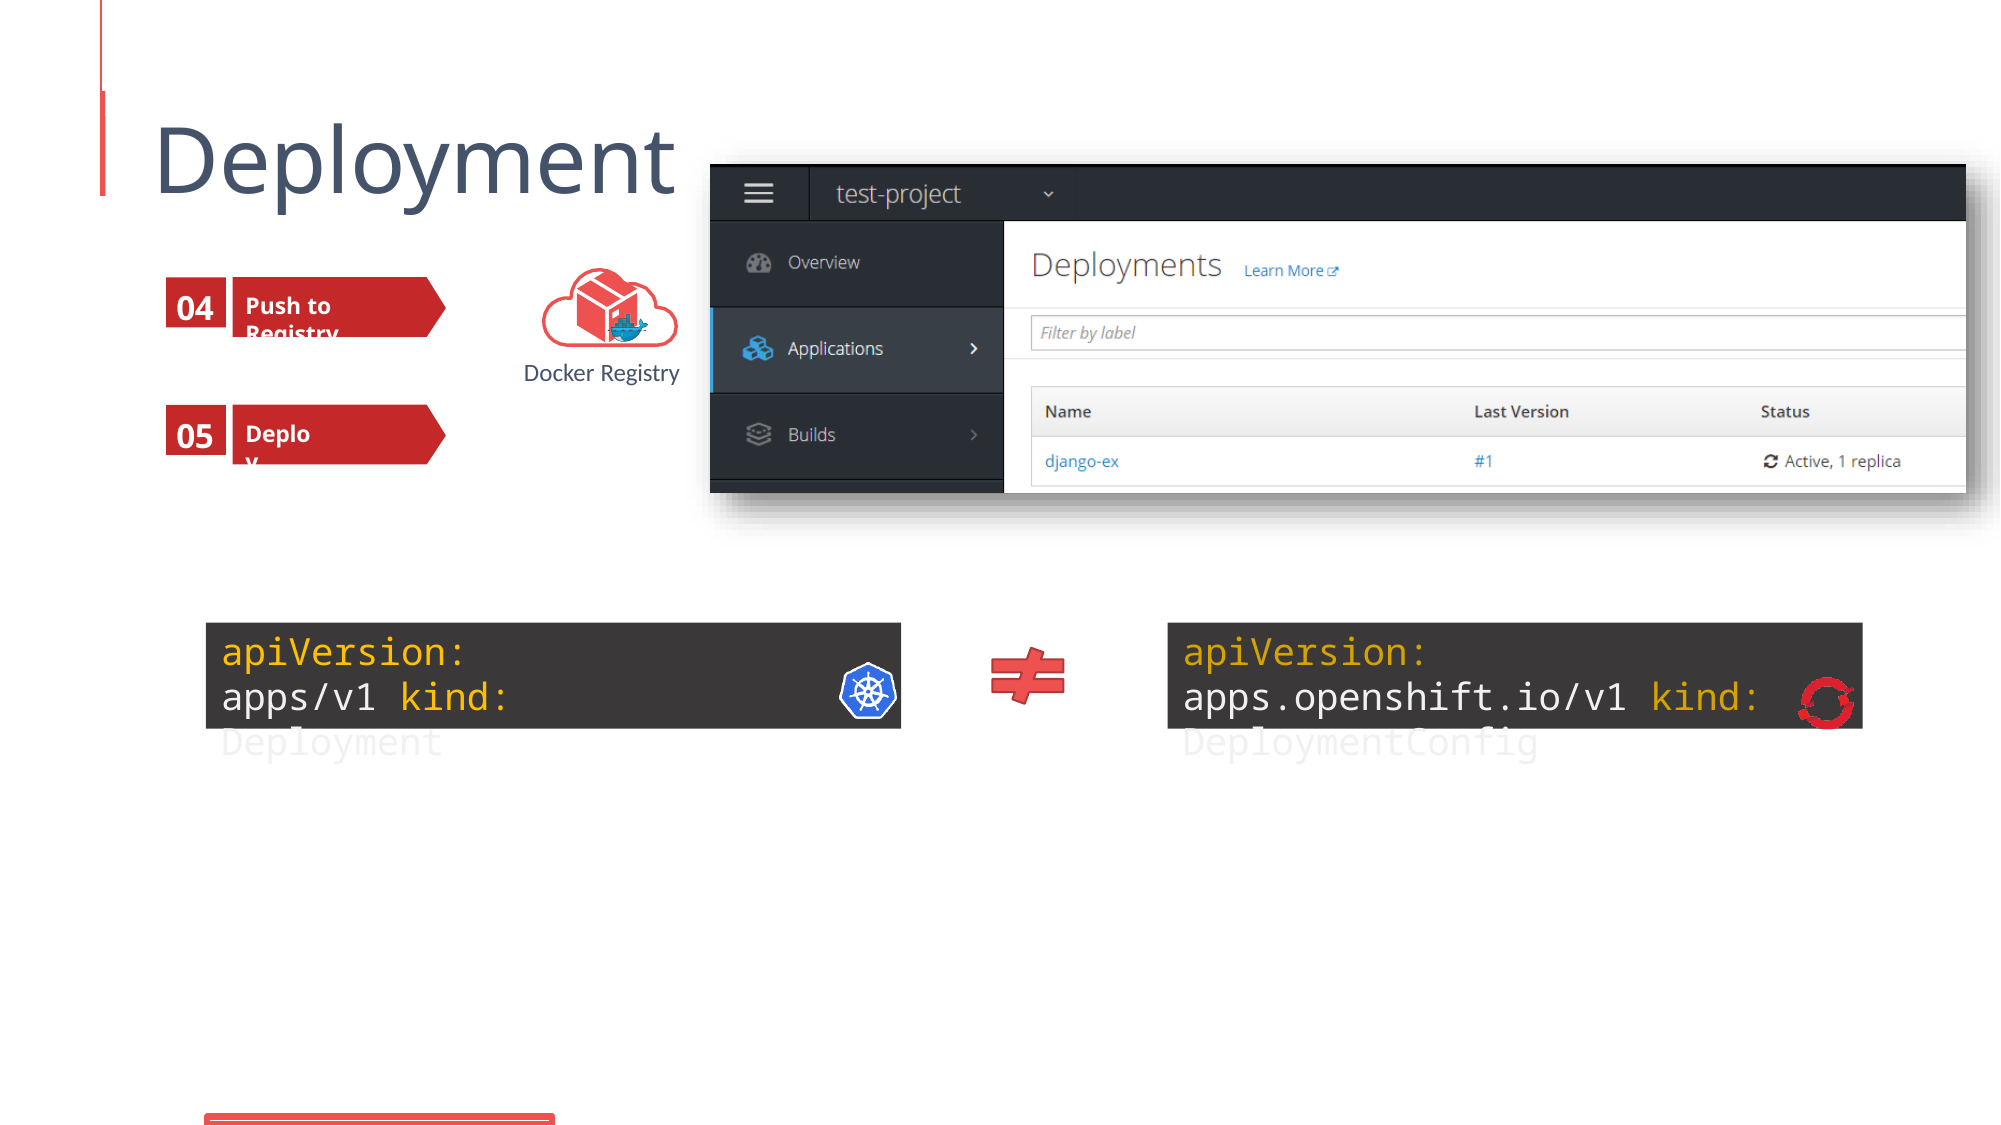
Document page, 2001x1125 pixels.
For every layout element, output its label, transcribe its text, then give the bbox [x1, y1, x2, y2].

picture [1791, 675, 1860, 733]
text_box Deploy [243, 417, 319, 475]
picture [839, 662, 898, 720]
text_box [232, 277, 446, 337]
text_box Docker Registry [521, 354, 673, 387]
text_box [990, 646, 1065, 705]
text_box apiVersion: apps.openshift.io/v1 kind: DeploymentConfig [1167, 622, 1863, 763]
text_box 04 [166, 277, 226, 328]
text_box Push to Registry [243, 289, 420, 348]
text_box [678, 132, 2000, 554]
text_box [232, 404, 446, 465]
text_box 05 [166, 404, 226, 455]
text_box apiVersion: apps/v1 kind: Deployment [205, 622, 901, 763]
title Deployment [150, 100, 1409, 291]
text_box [541, 267, 673, 348]
